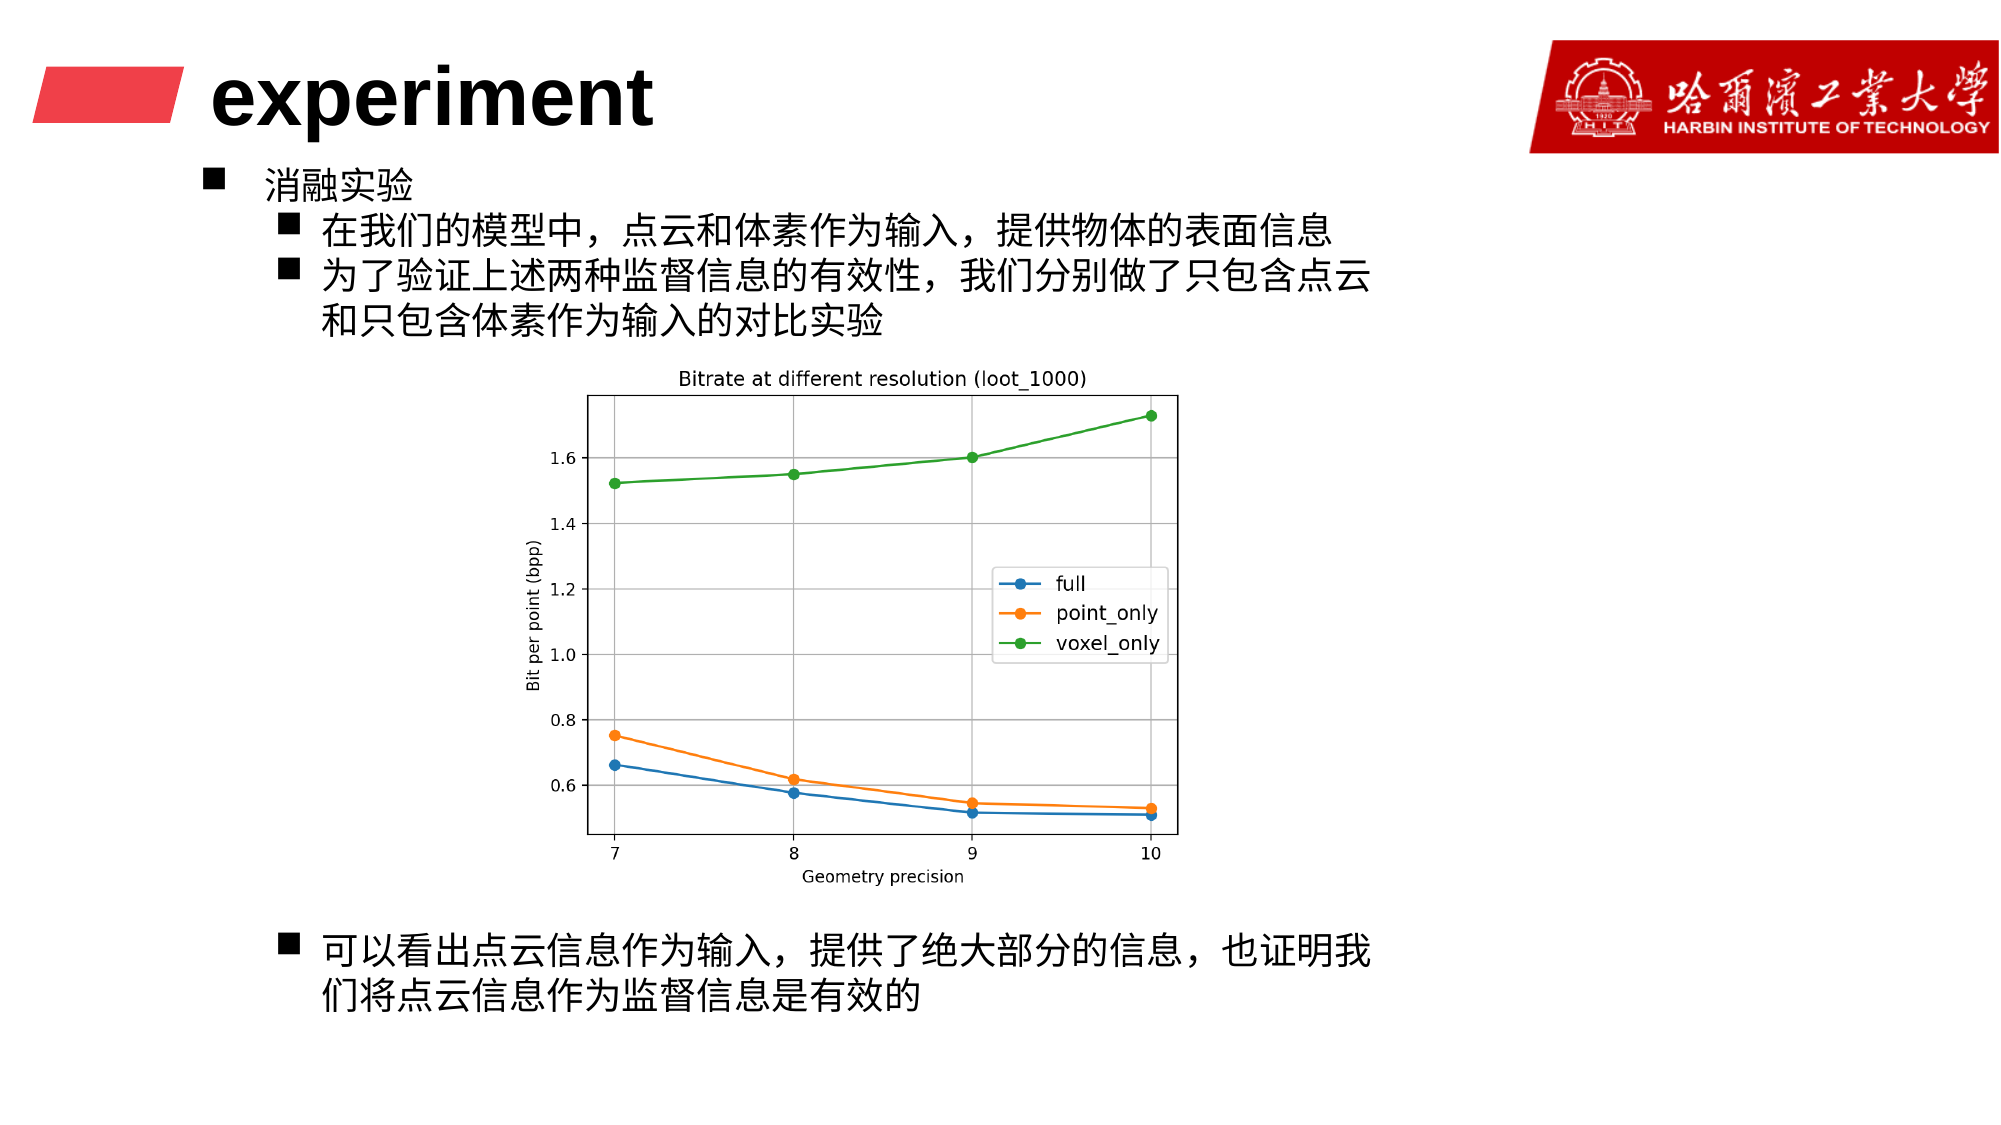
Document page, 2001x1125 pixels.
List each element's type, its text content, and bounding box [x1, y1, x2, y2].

title experiment [210, 43, 1221, 154]
picture [506, 357, 1221, 890]
text_box 消融实验 在我们的模型中，点云和体素作为输入，提供物体的表面信息 为了验证上述两种监督信息的有效性，我们分别做了只包含点云和只包含体素作为输入的对比实验 可以看出点云信息作为输入，提供了绝大部分的信息，也证明我们将点云信息作为监督信息是有效的 [185, 154, 1418, 1114]
picture [1527, 29, 2001, 161]
